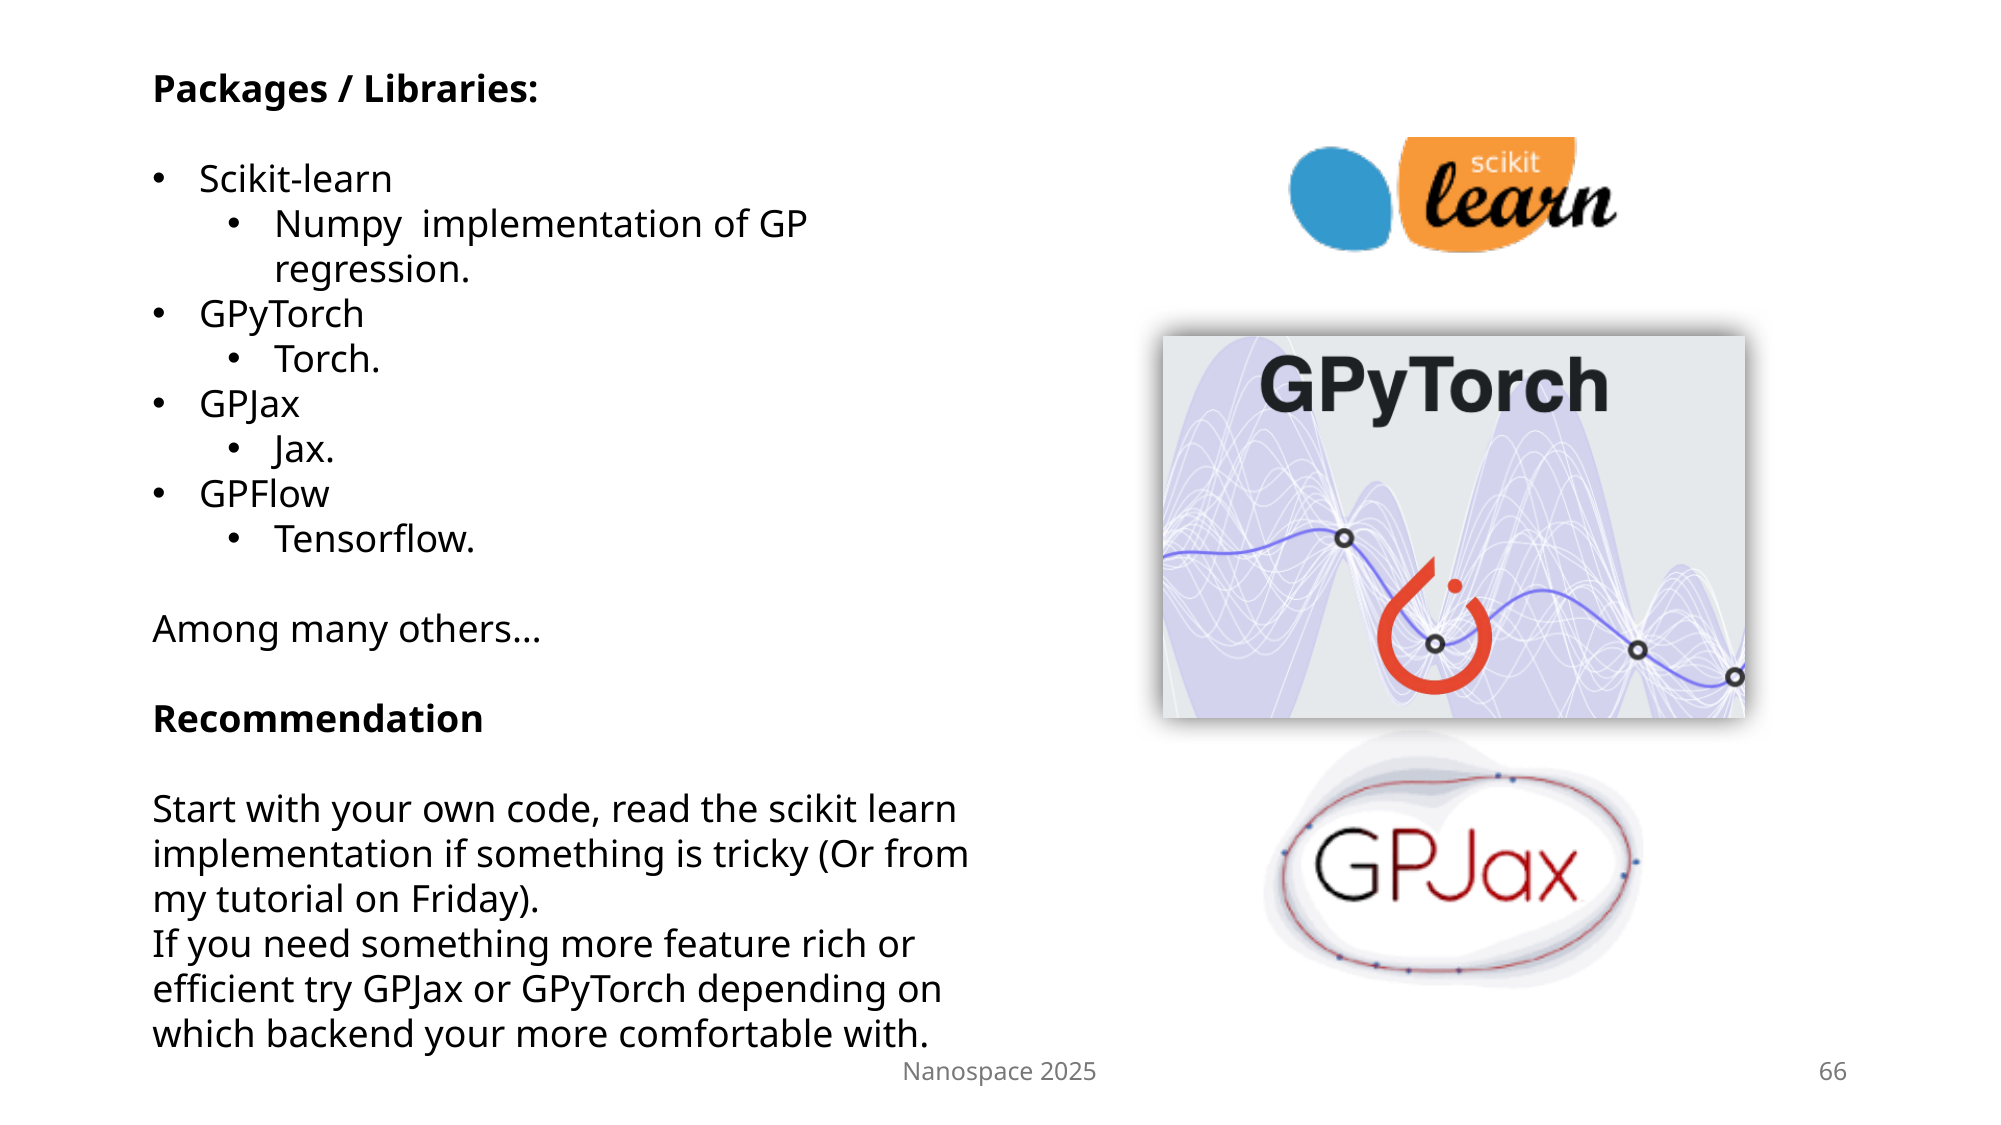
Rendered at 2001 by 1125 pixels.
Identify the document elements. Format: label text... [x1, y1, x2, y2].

text_box Packages / Libraries: Scikit-learn Numpy implementation of GP regression. GPyTorch Torch. GPJax Jax. GPFlow Tensorflow. Among many others… Recommendation Start with your own code, read the scikit learn implementation if something is tricky (Or from my tutorial on Friday). If you need something more feature rich or efficient try GPJax or GPyTorch depending on which backend your more comfortable with. [137, 57, 1013, 1063]
footer Nanospace 2025 [662, 1042, 1338, 1103]
picture [1163, 335, 1746, 1061]
slide_number 66 [1412, 1042, 1863, 1103]
picture [1286, 136, 1622, 259]
